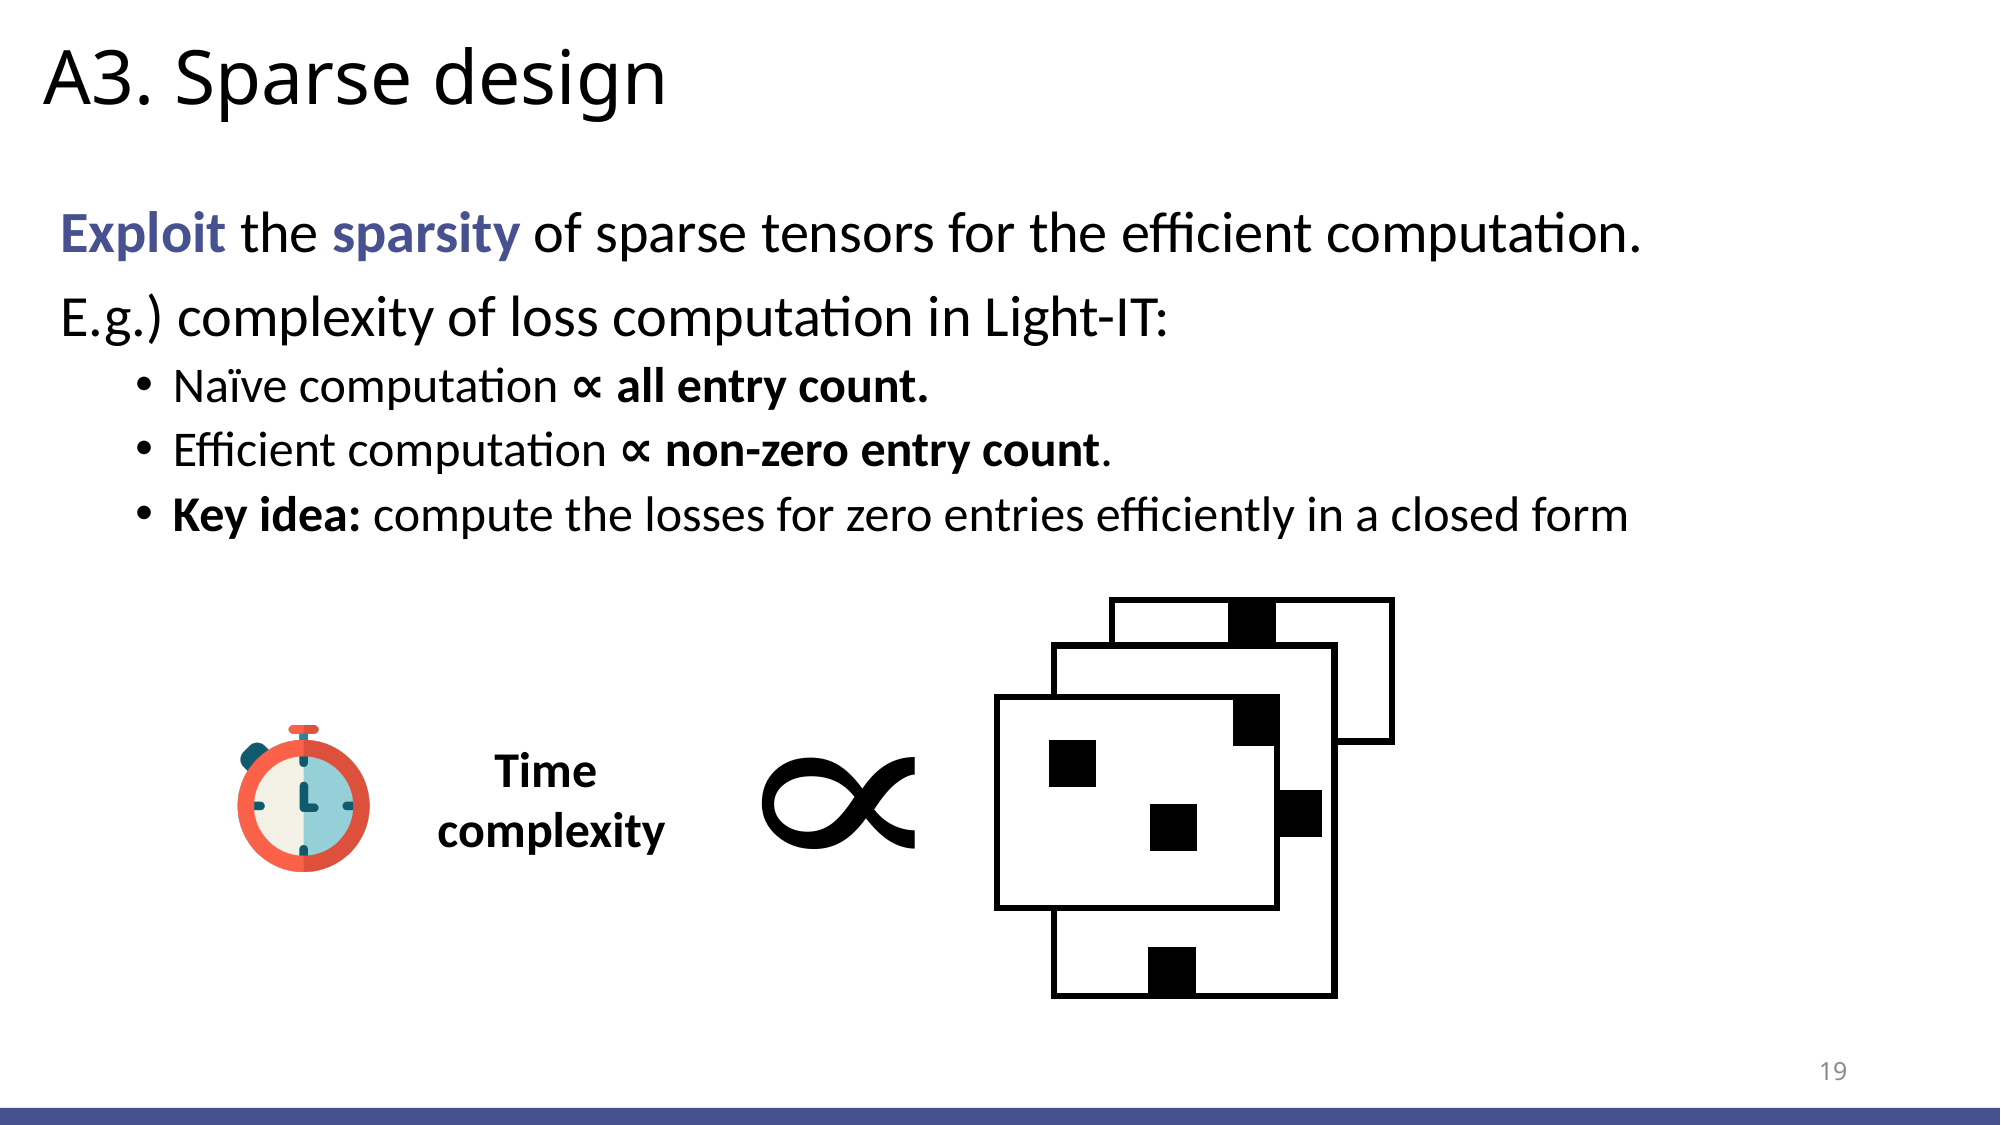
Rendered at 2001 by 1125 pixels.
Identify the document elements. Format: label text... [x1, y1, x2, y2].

picture [230, 725, 377, 872]
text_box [997, 600, 1392, 997]
title A3. Sparse design [28, 22, 1955, 139]
list Exploit the sparsity of sparse tensors for the efficient computation. E.g.) complexity of loss computation in Light-IT: Naïve computation ∝ all entry count. Efficient computation ∝ non-zero entry count. Key idea: compute the losses for zero entries efficiently in a closed form [45, 195, 1955, 616]
slide_number 19 [1412, 1042, 1863, 1103]
text_box Time complexity [422, 730, 681, 865]
